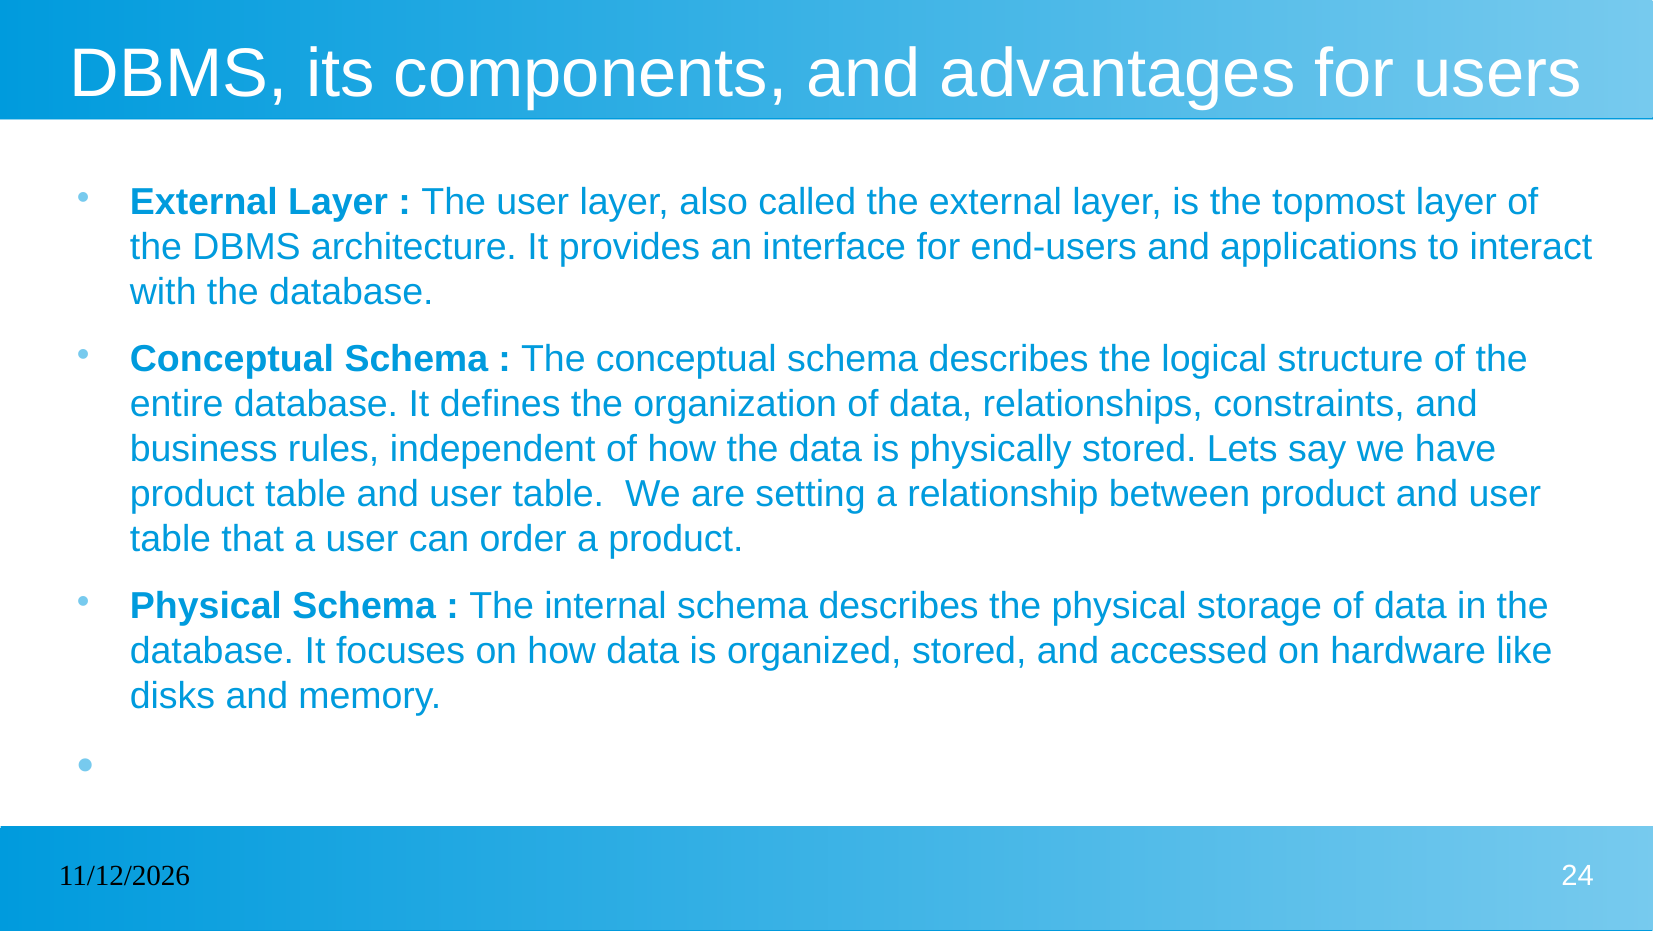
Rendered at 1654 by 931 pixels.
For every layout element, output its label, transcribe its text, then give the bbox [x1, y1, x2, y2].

title DBMS, its components, and advantages for users [59, 29, 1594, 108]
list External Layer : The user layer, also called the external layer, is the topmost layer of the DBMS architecture. It provides an interface for end-users and applications to interact with the database. Conceptual Schema : The conceptual schema describes the logical structure of the entire database. It defines the organization of data, relationships, constraints, and business rules, independent of how the data is physically stored. Lets say we have product table and user table. We are setting a relationship between product and user table that a user can order a product. Physical Schema : The internal schema describes the physical storage of data in the database. It focuses on how data is organized, stored, and accessed on hardware like disks and memory. [59, 177, 1594, 768]
slide_number 24 [1210, 856, 1594, 915]
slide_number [59, 856, 443, 915]
